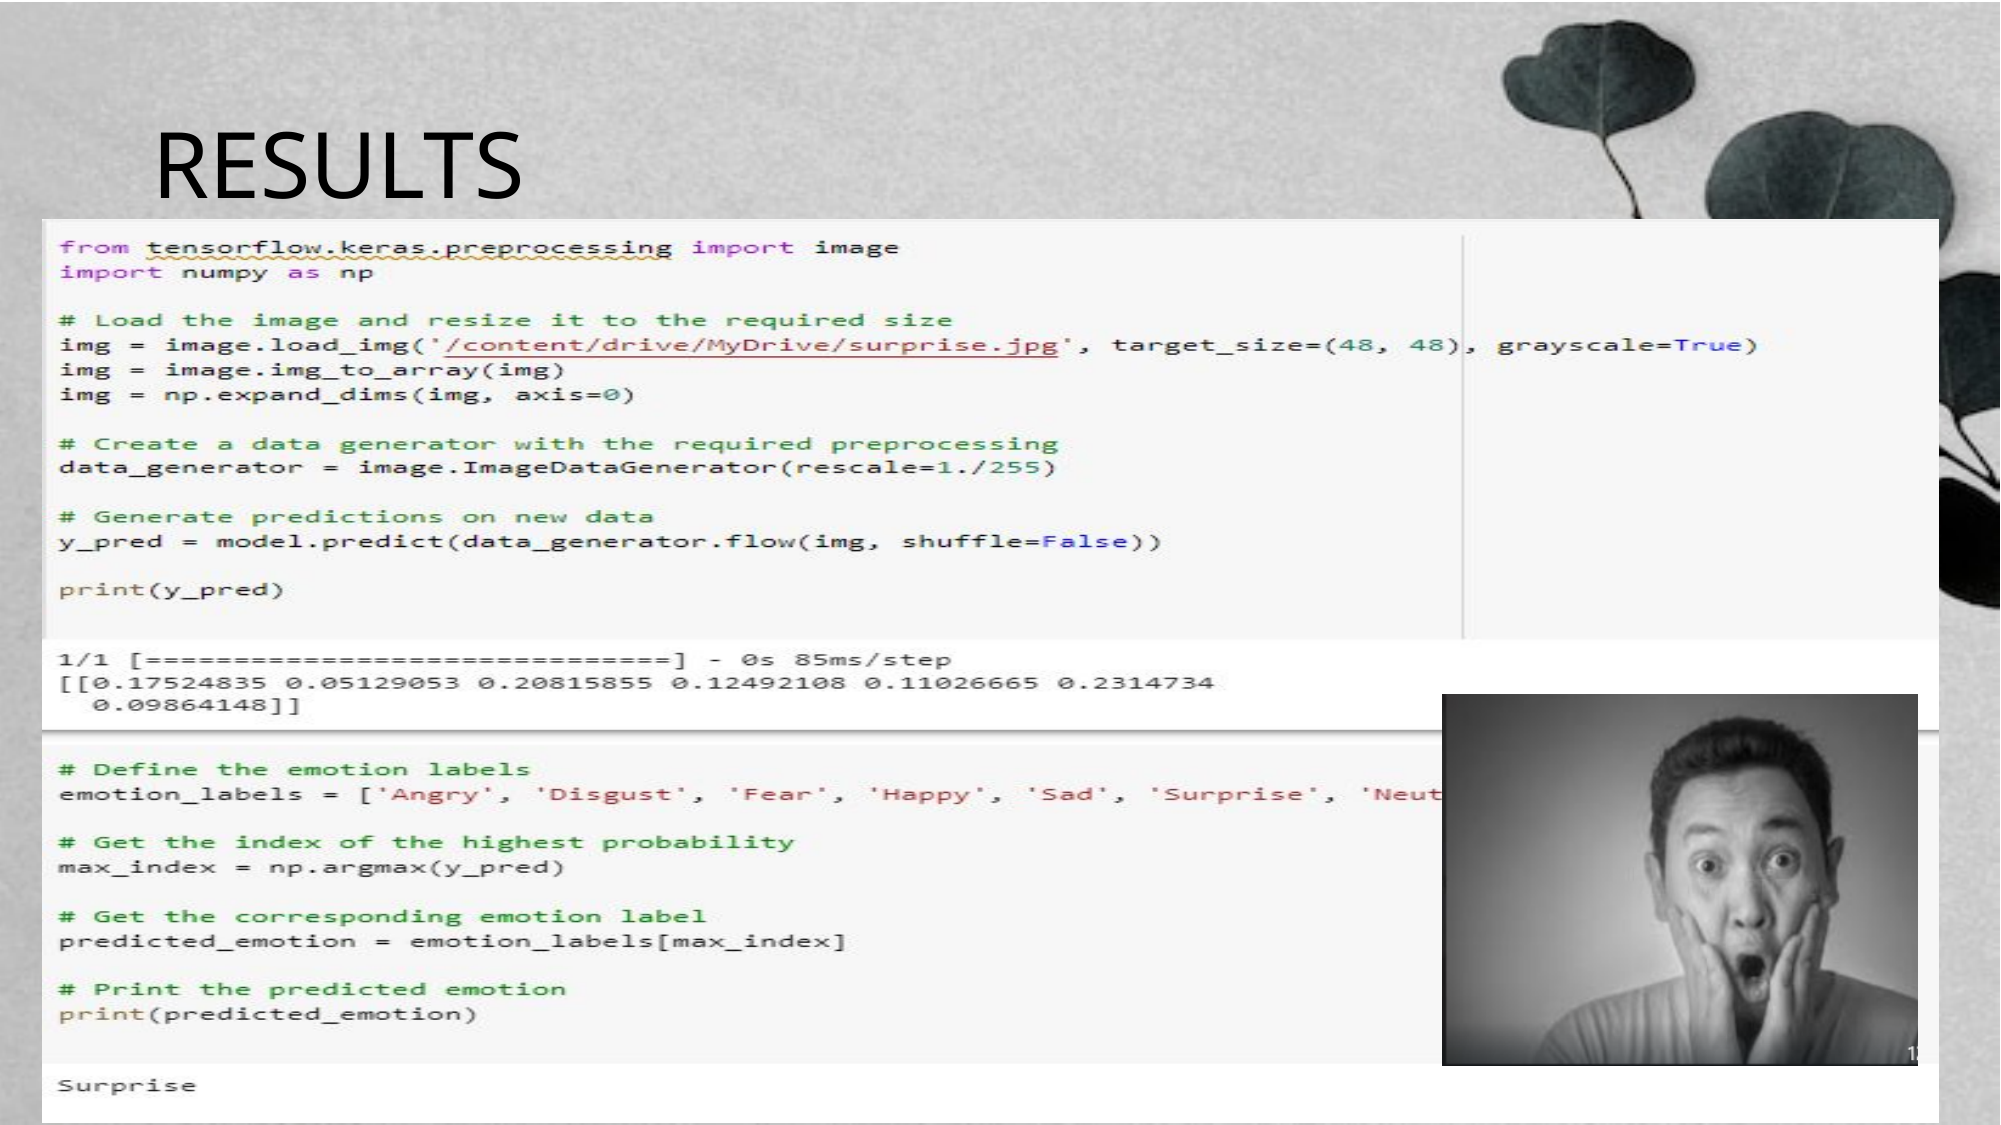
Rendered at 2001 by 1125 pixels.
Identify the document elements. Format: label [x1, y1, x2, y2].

list [42, 219, 1939, 1123]
picture [0, 2, 2000, 1125]
